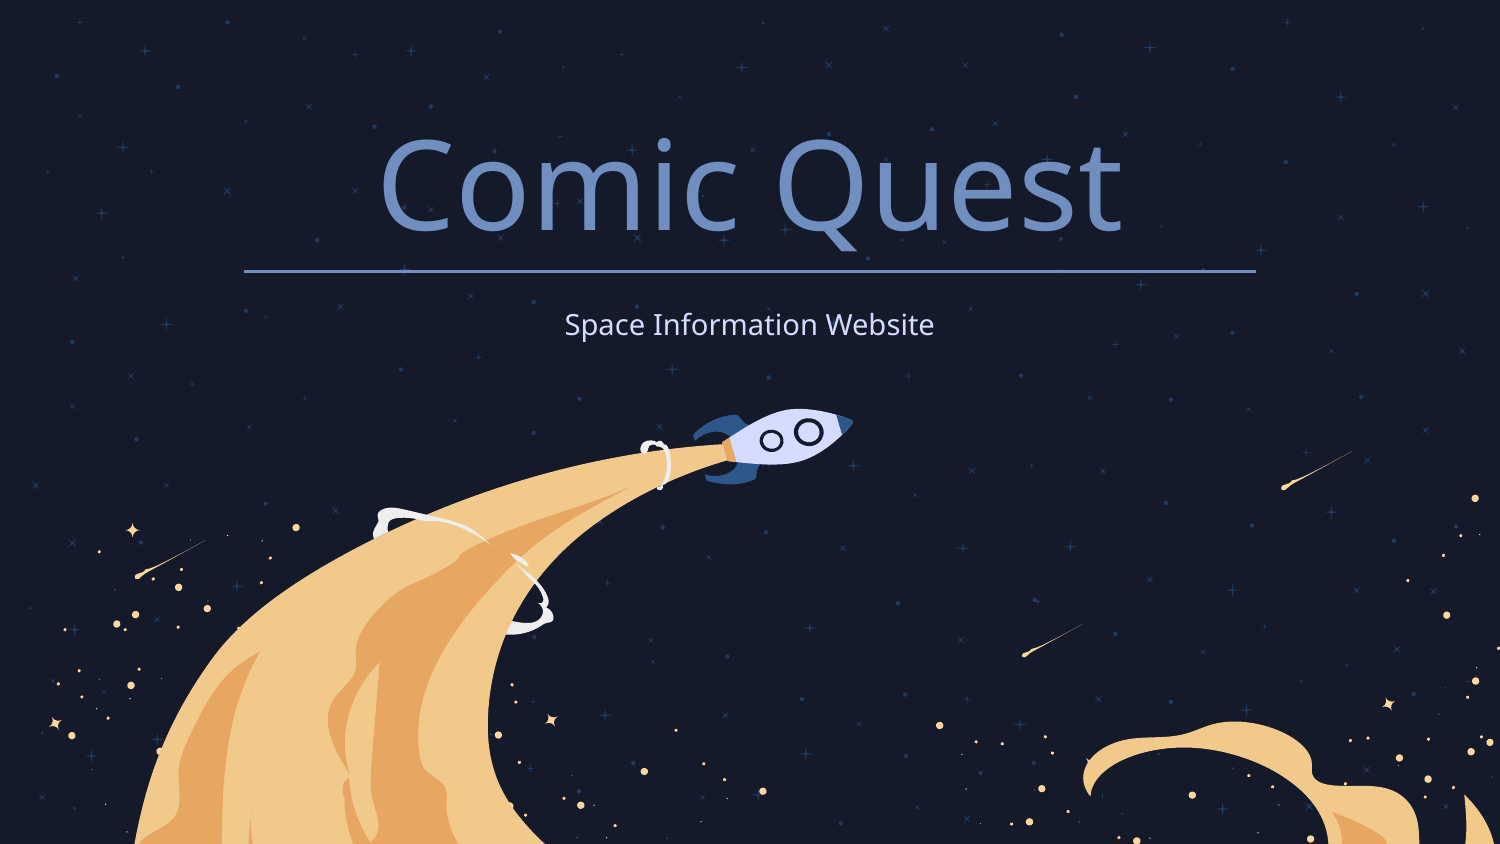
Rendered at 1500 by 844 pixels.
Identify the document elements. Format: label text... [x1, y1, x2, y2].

subtitle Space Information Website [468, 290, 1032, 356]
title Comic Quest [116, 88, 1383, 273]
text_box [71, 371, 1500, 844]
